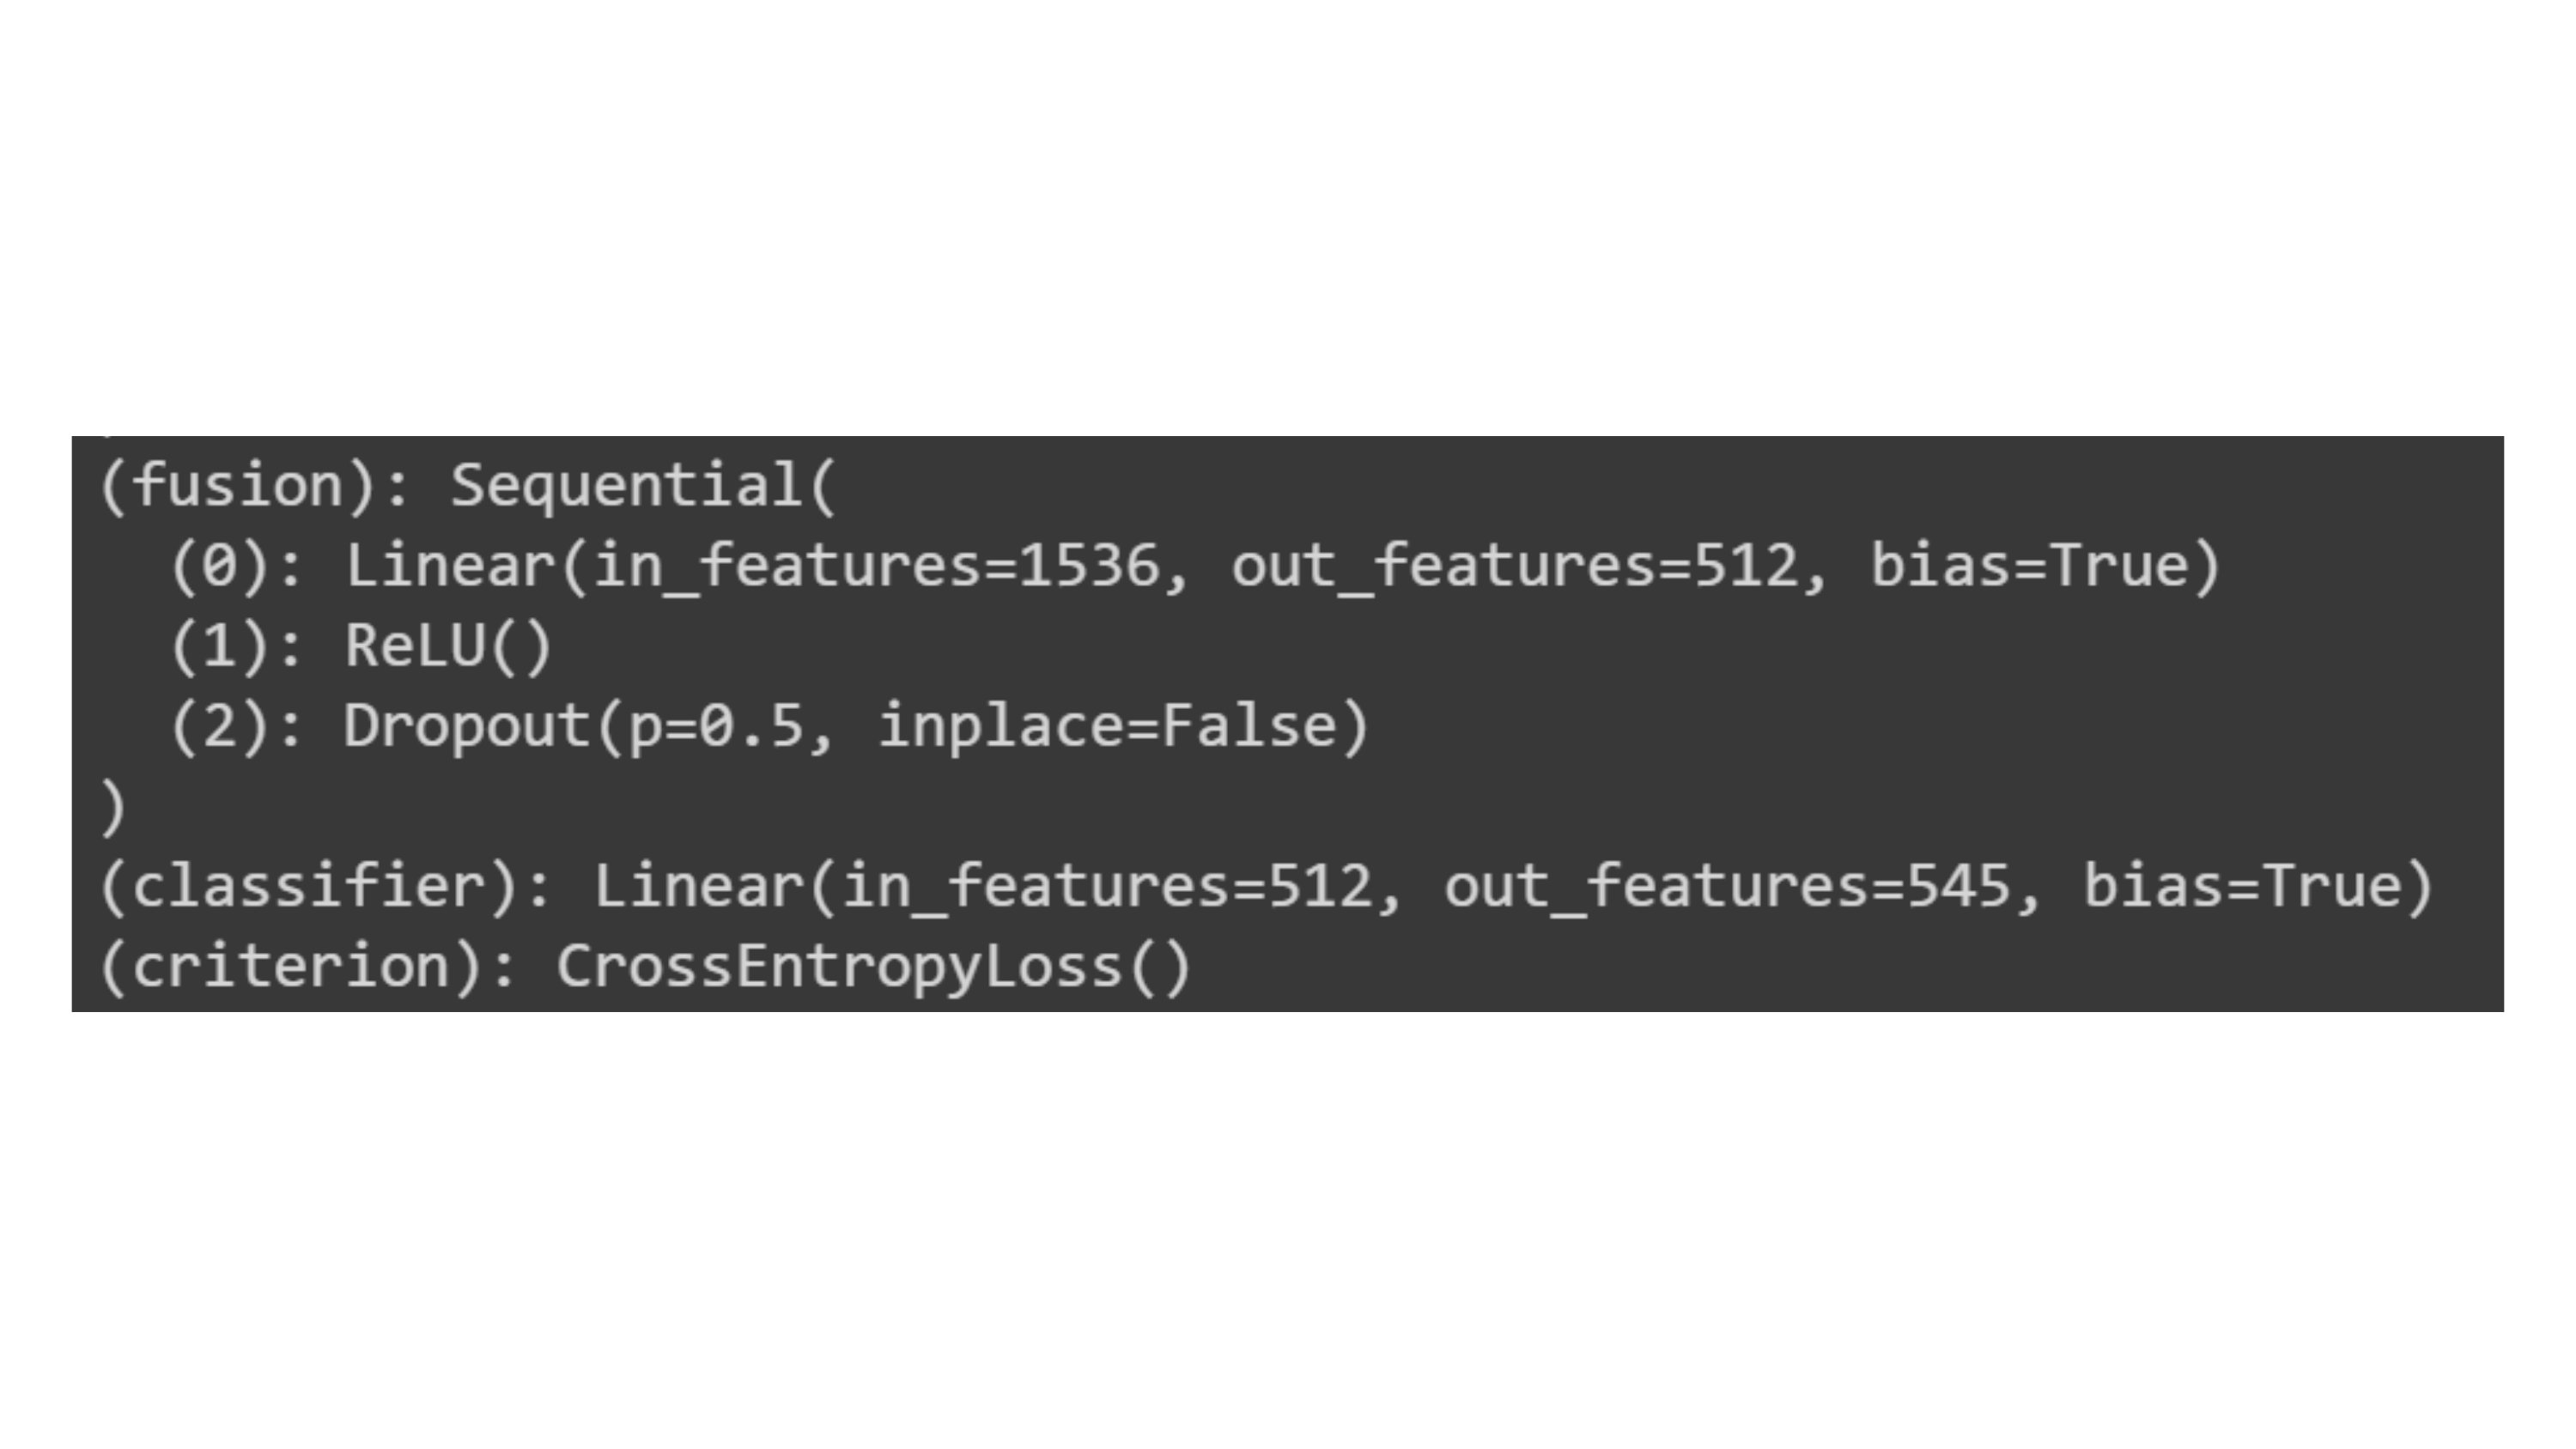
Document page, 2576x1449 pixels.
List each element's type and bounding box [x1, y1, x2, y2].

text_box [71, 436, 2505, 1012]
